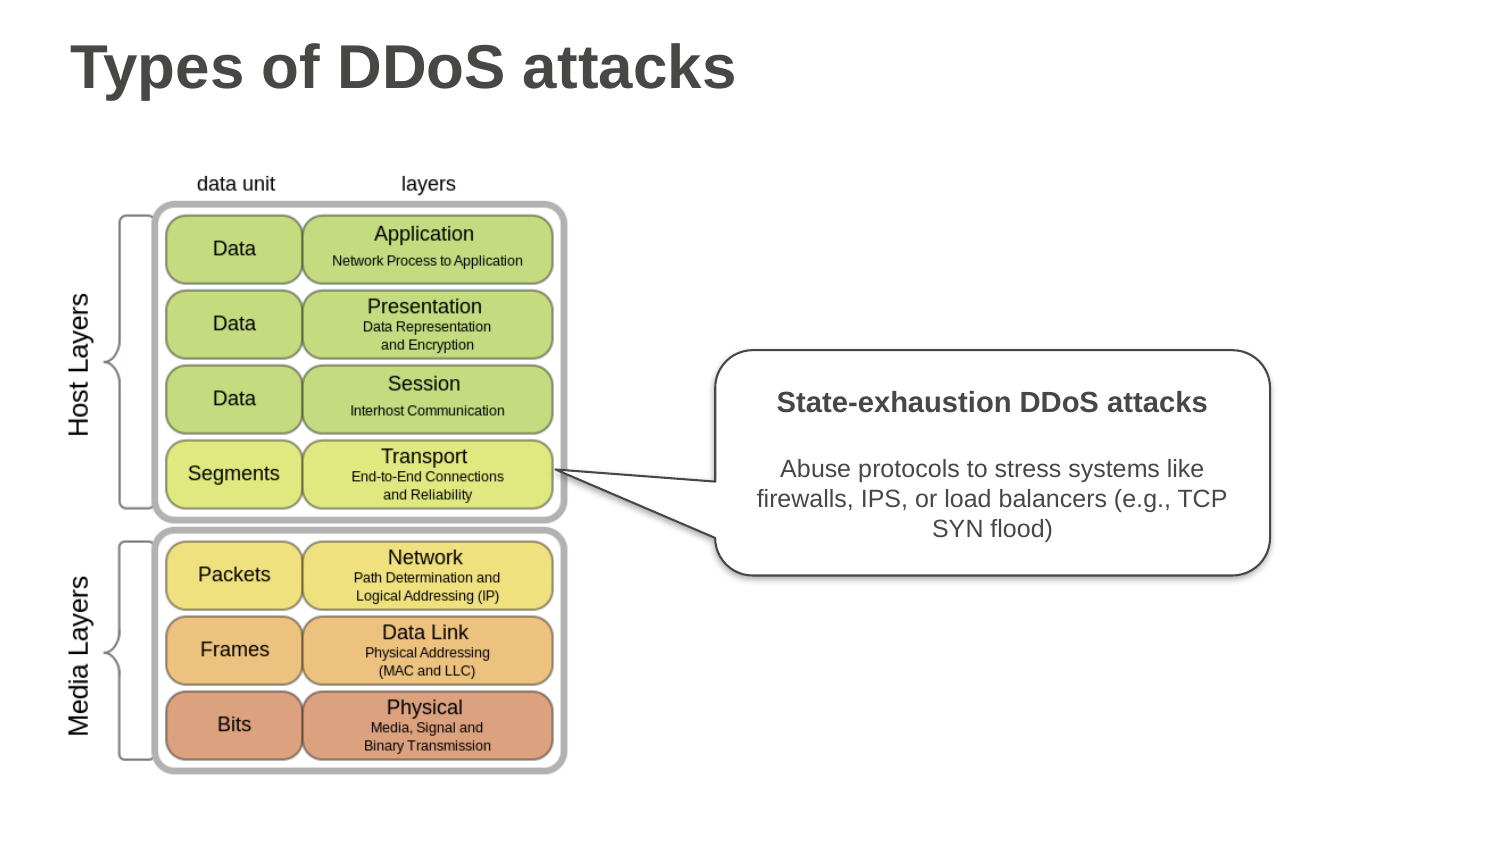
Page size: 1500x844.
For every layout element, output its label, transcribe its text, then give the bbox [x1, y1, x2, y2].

title Types of DDoS attacks [55, 18, 1402, 109]
text_box State-exhaustion DDoS attacks Abuse protocols to stress systems like firewalls, IPS, or load balancers (e.g., TCP SYN flood) [601, 349, 1271, 577]
text_box [601, 177, 1444, 797]
picture [55, 168, 597, 805]
